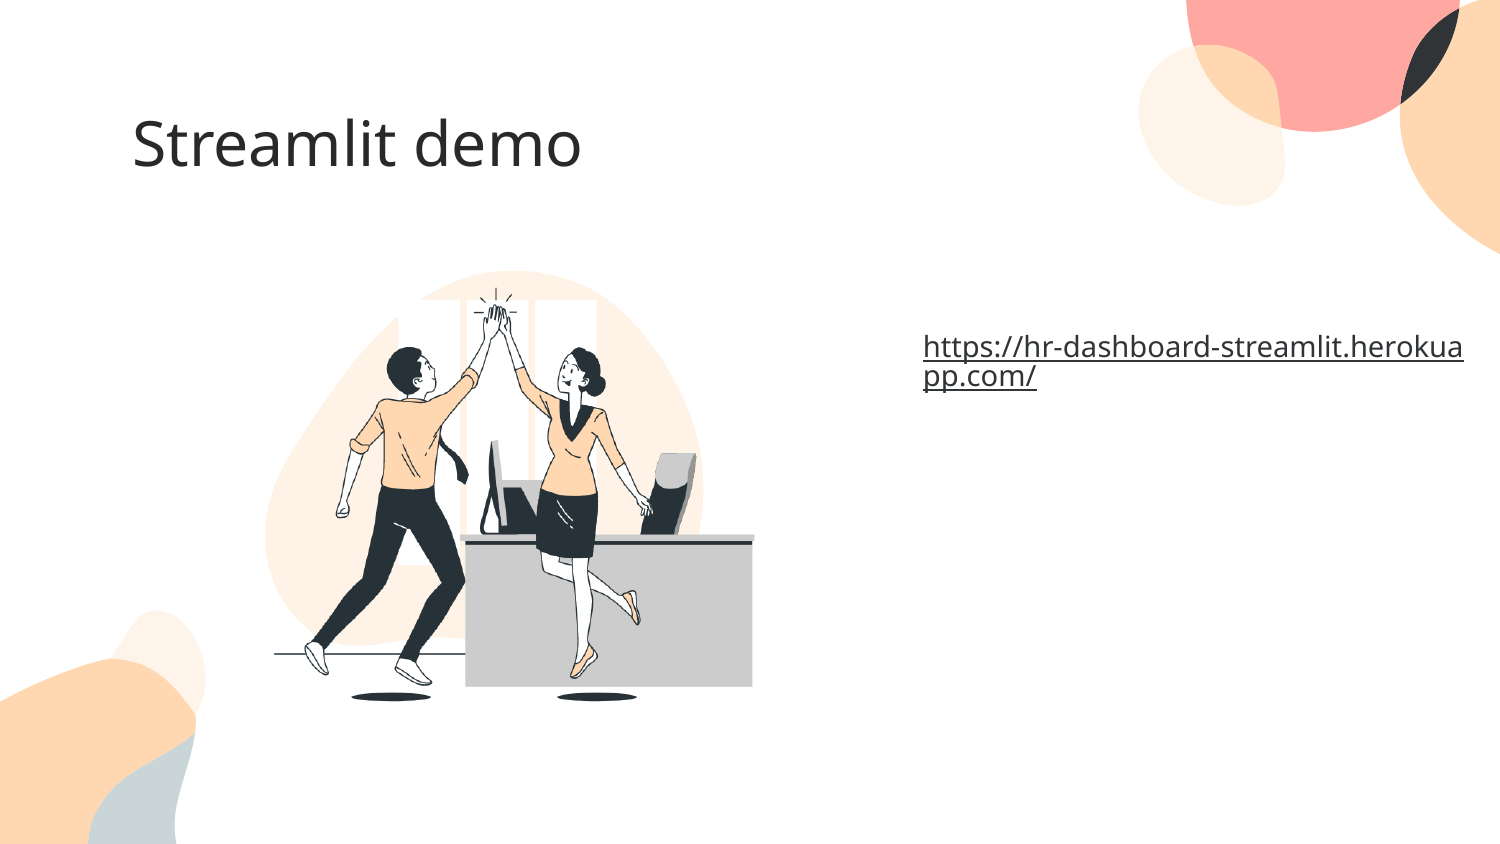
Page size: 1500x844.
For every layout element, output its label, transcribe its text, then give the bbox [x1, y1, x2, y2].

title Streamlit demo [117, 88, 750, 179]
picture [178, 238, 765, 728]
subtitle https://hr-dashboard-streamlit.herokuapp.com/ [889, 313, 1481, 406]
